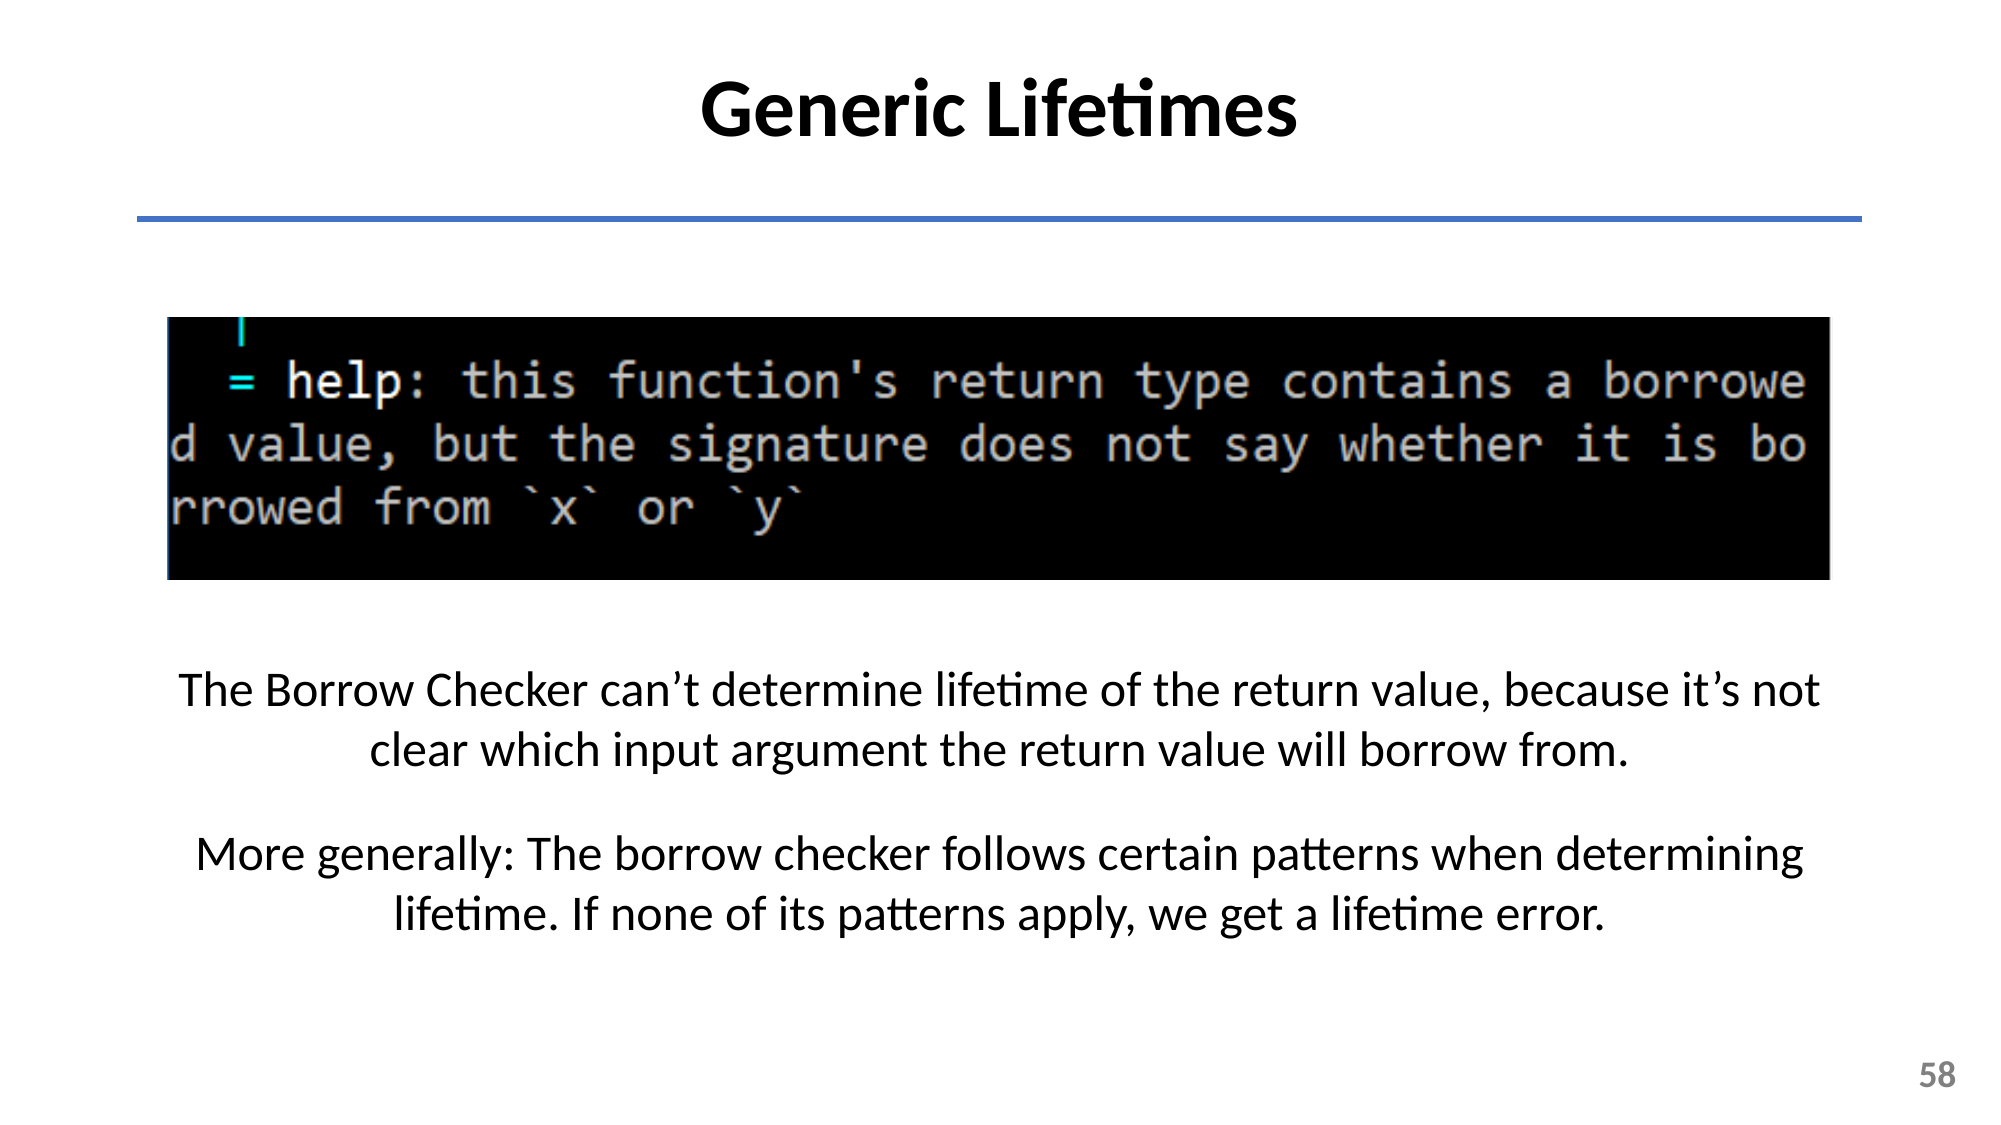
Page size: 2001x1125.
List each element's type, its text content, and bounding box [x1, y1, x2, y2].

slide_number 58 [1521, 1042, 1972, 1103]
text_box The Borrow Checker can’t determine lifetime of the return value, because it’s not clear which input argument the return value will borrow from. [153, 649, 1847, 785]
text_box More generally: The borrow checker follows certain patterns when determining lifetime. If none of its patterns apply, we get a lifetime error. [153, 813, 1847, 949]
text_box Generic Lifetimes [137, 1, 1863, 218]
picture [167, 317, 1833, 580]
